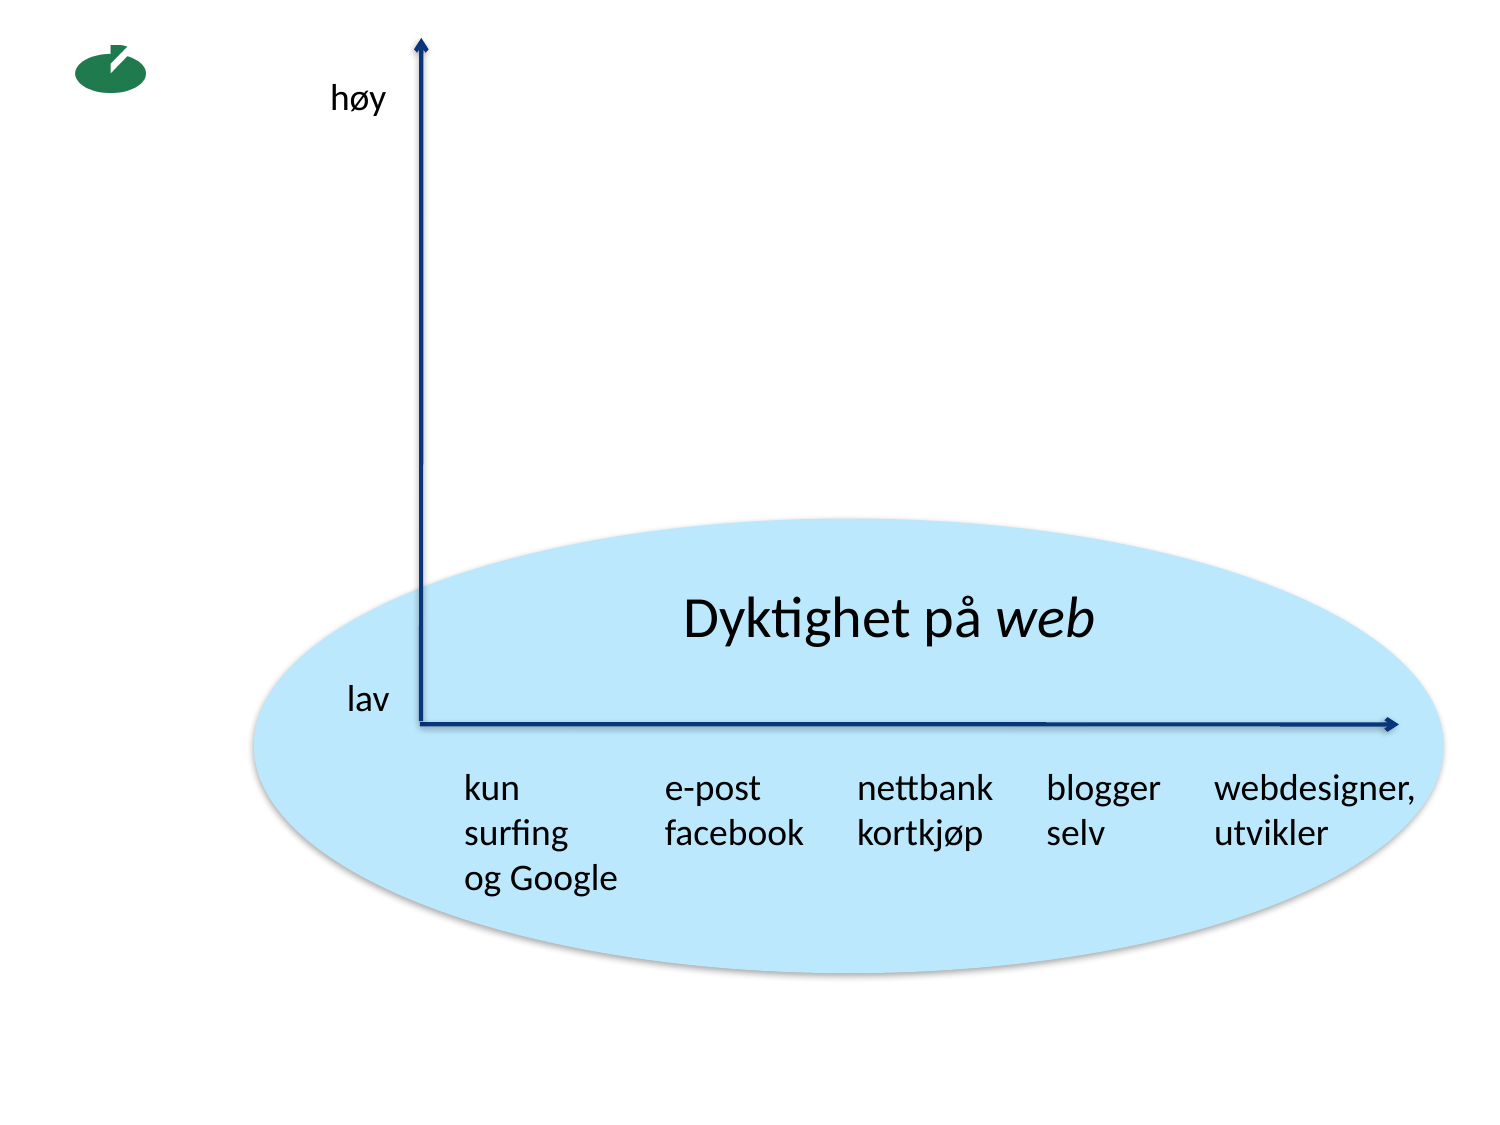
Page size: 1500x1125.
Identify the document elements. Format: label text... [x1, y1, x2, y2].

text_box nettbank kortkjøp [842, 755, 1009, 861]
text_box blogger selv [1031, 755, 1177, 861]
text_box Dyktighet på web [669, 571, 1176, 657]
text_box lav [332, 666, 405, 726]
picture [75, 45, 181, 103]
text_box webdesigner, utvikler [1199, 755, 1432, 861]
text_box e-post facebook [650, 755, 820, 861]
text_box høy [315, 65, 402, 126]
text_box [253, 517, 1445, 974]
text_box kun surfing og Google [449, 755, 634, 906]
